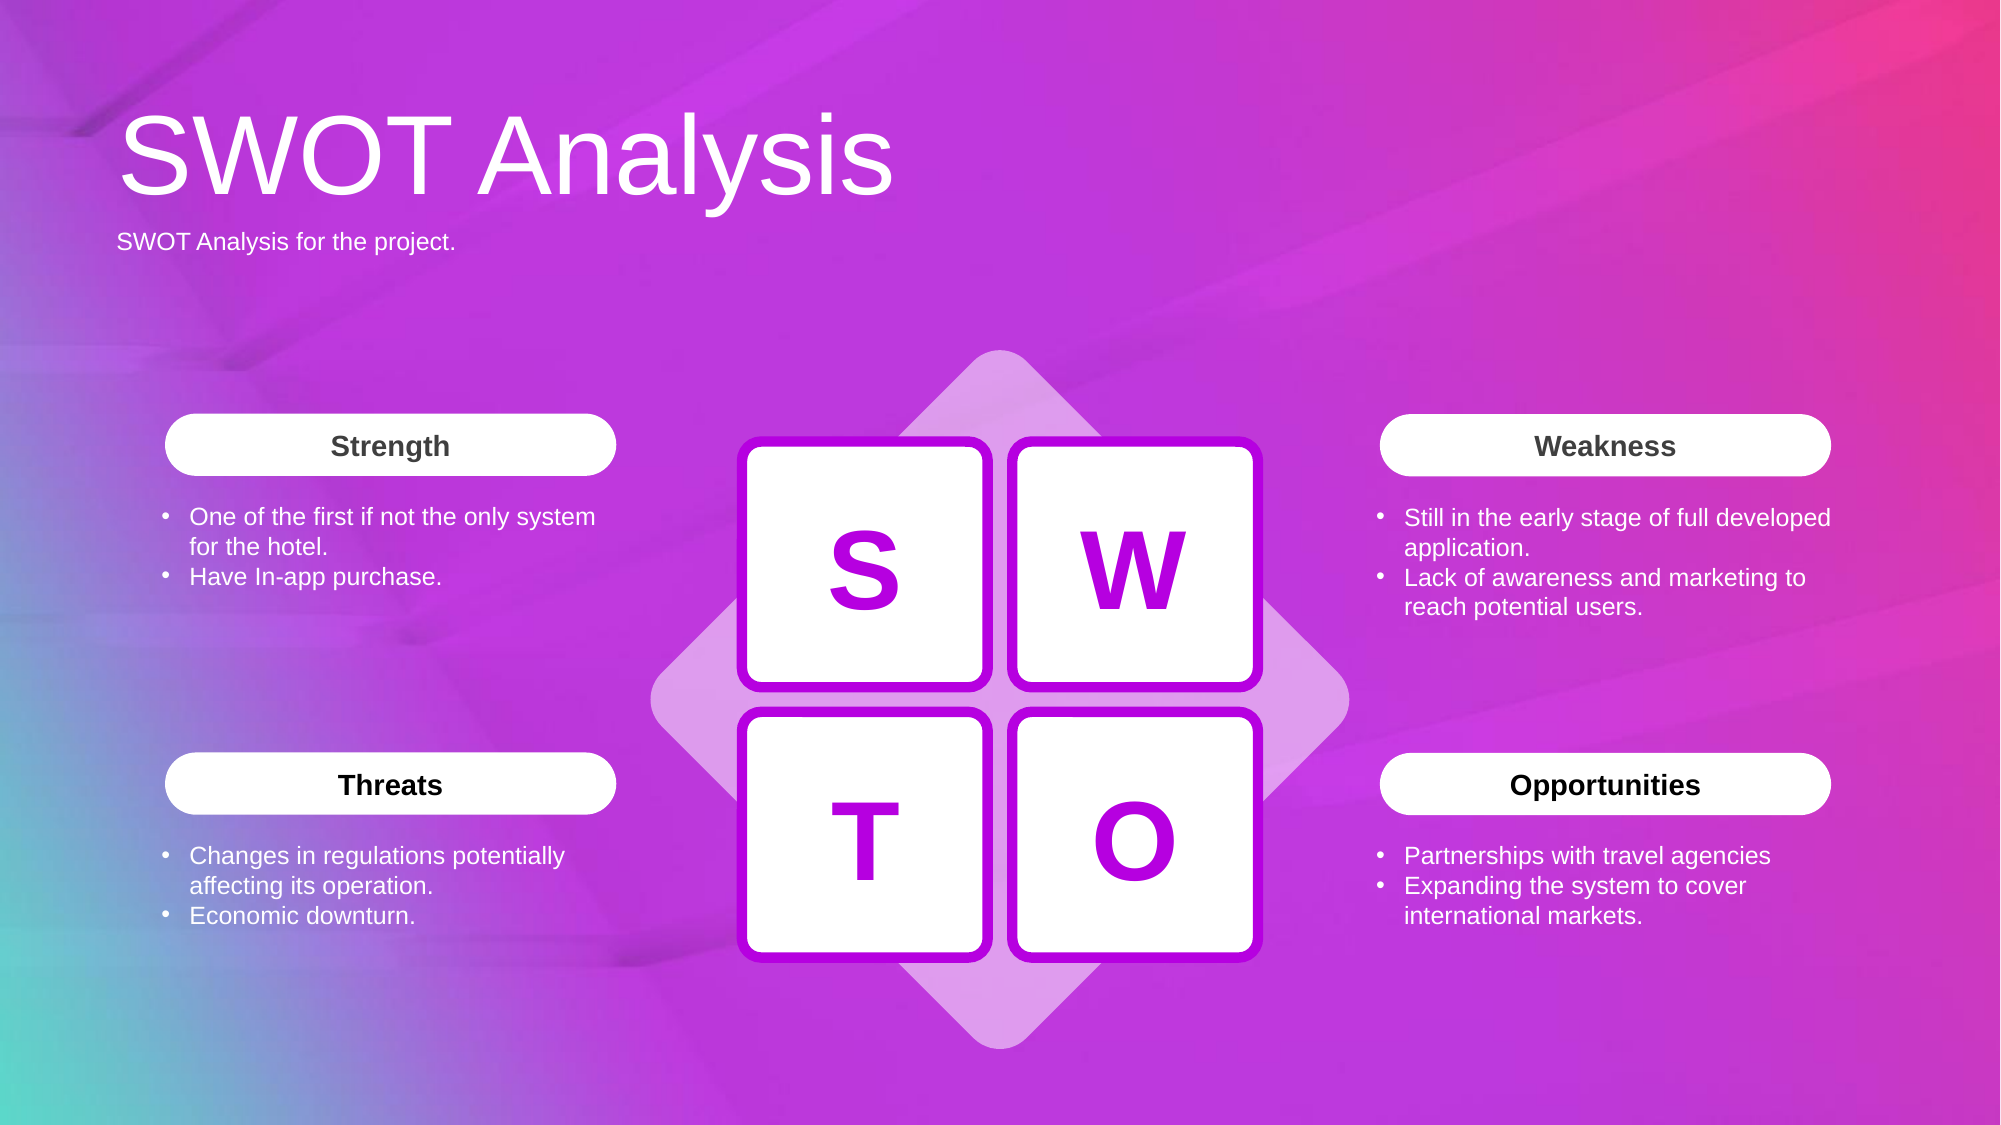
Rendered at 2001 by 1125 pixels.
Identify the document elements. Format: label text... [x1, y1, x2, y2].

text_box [741, 441, 1259, 958]
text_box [145, 752, 636, 938]
text_box SWOT Analysis [102, 74, 1118, 225]
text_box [1360, 413, 1851, 631]
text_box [1360, 752, 1851, 939]
text_box [650, 598, 736, 801]
picture [0, 0, 2001, 1125]
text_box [145, 413, 636, 599]
text_box SWOT Analysis for the project. [101, 217, 1113, 263]
text_box [1263, 598, 1350, 801]
text_box [898, 350, 1102, 439]
text_box [901, 966, 1099, 1049]
